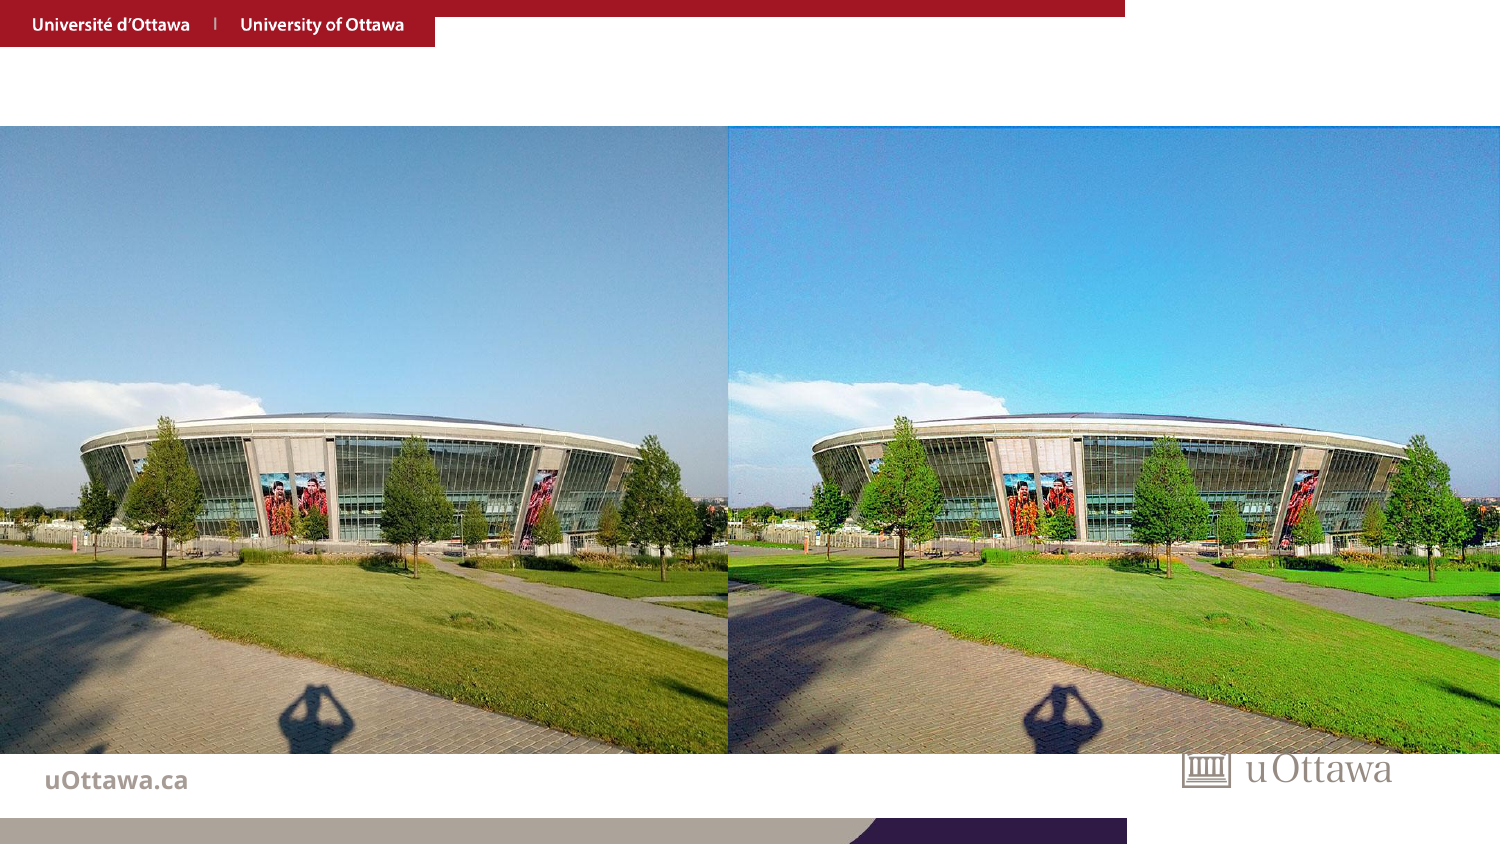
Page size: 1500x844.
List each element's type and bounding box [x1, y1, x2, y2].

picture [0, 126, 1500, 788]
picture [0, 0, 1125, 47]
picture [0, 818, 1127, 844]
